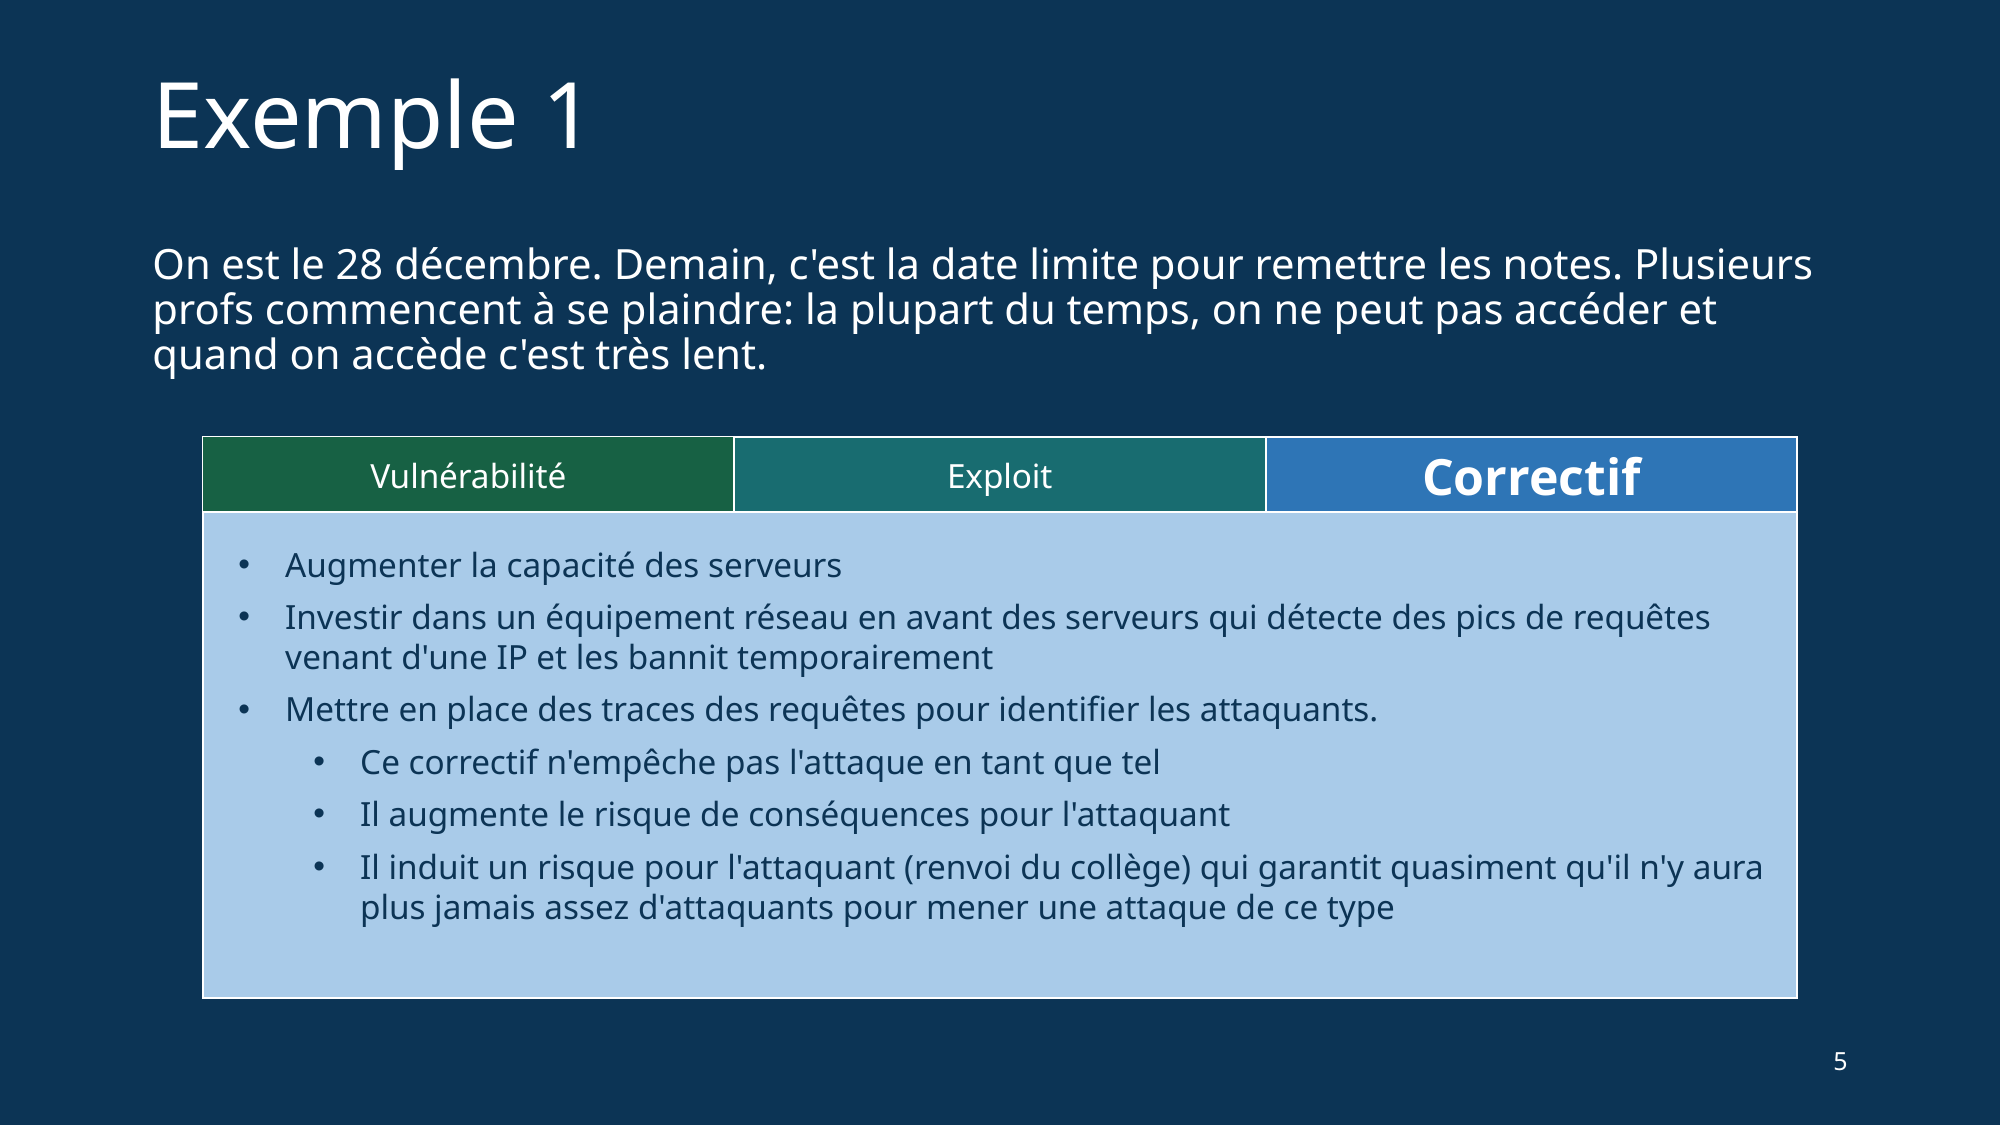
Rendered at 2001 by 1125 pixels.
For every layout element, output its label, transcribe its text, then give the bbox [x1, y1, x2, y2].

text_box Exploit [733, 436, 1265, 511]
slide_number 5 [1412, 1032, 1863, 1093]
list On est le 28 décembre. Demain, c'est la date limite pour remettre les notes. Plusieurs profs commencent à se plaindre: la plupart du temps, on ne peut pas accéder et quand on accède c'est très lent. [137, 236, 1863, 415]
text_box Augmenter la capacité des serveurs Investir dans un équipement réseau en avant des serveurs qui détecte des pics de requêtes venant d'une IP et les bannit temporairement Mettre en place des traces des requêtes pour identifier les attaquants. Ce correctif n'empêche pas l'attaque en tant que tel Il augmente le risque de conséquences pour l'attaquant Il induit un risque pour l'attaquant (renvoi du collège) qui garantit quasiment qu'il n'y aura plus jamais assez d'attaquants pour mener une attaque de ce type [223, 536, 1798, 934]
text_box Vulnérabilité [202, 436, 733, 511]
text_box [202, 511, 1798, 999]
title Exemple 1 [137, 59, 1863, 178]
text_box Correctif [1265, 436, 1798, 511]
